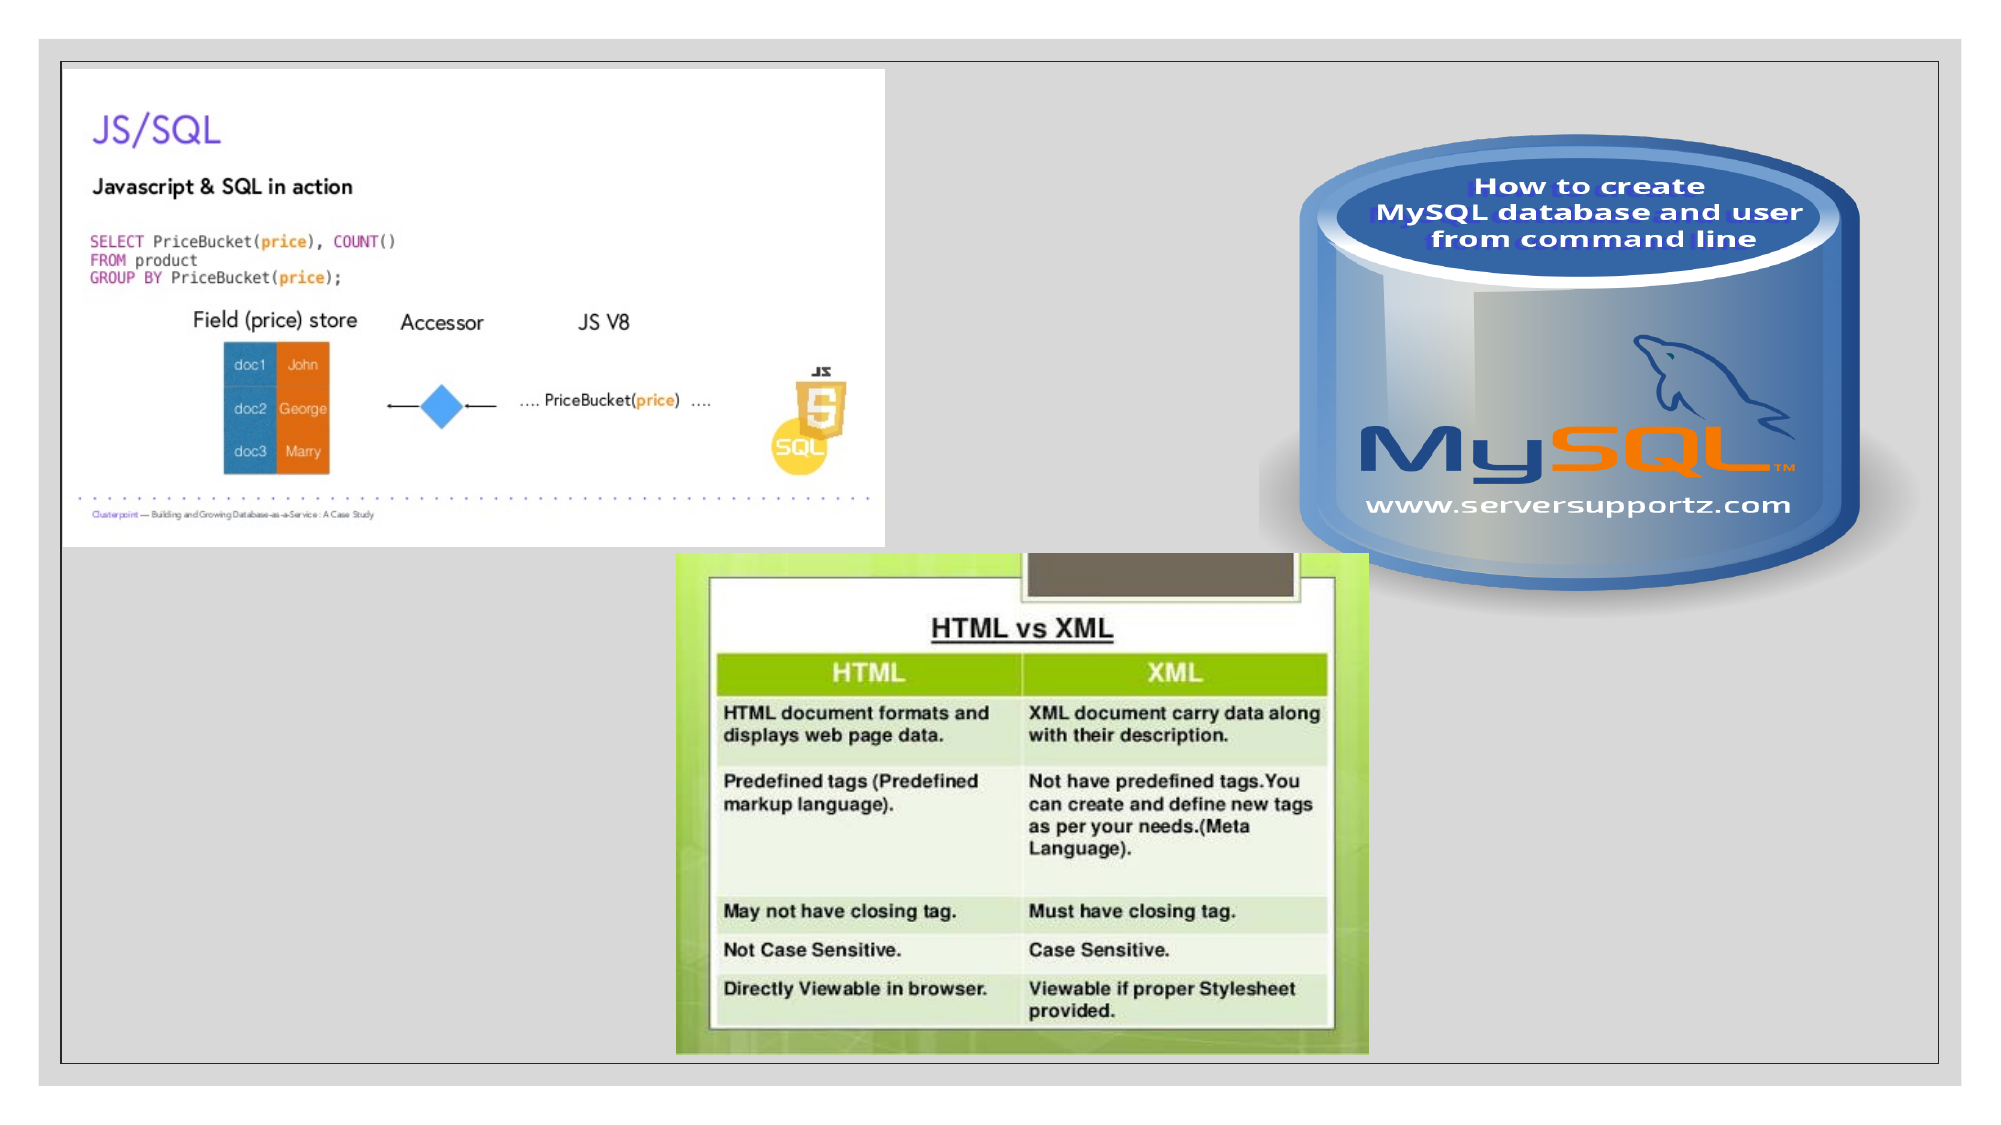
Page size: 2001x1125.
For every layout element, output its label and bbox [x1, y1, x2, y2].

picture [676, 57, 1922, 1055]
picture [63, 69, 885, 547]
